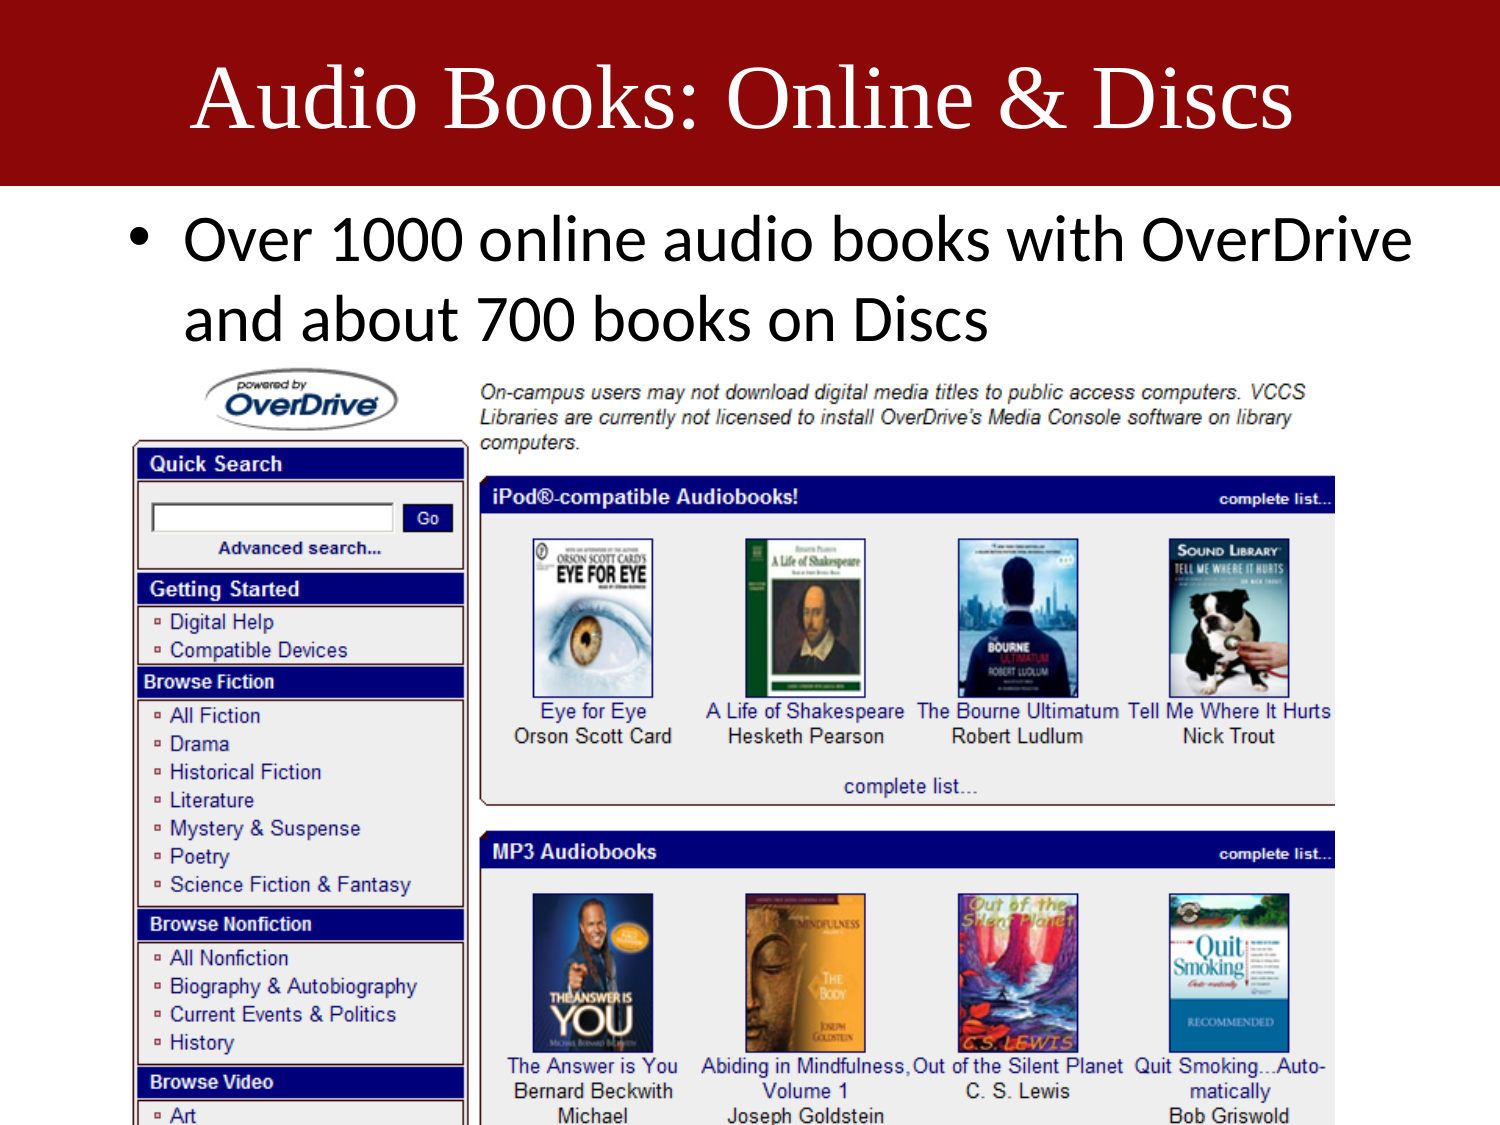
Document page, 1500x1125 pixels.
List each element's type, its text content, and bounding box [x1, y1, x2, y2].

picture [124, 362, 1335, 1125]
title Audio Books: Online & Discs [0, 0, 1500, 188]
list Over 1000 online audio books with OverDrive and about 700 books on Discs [112, 188, 1463, 930]
